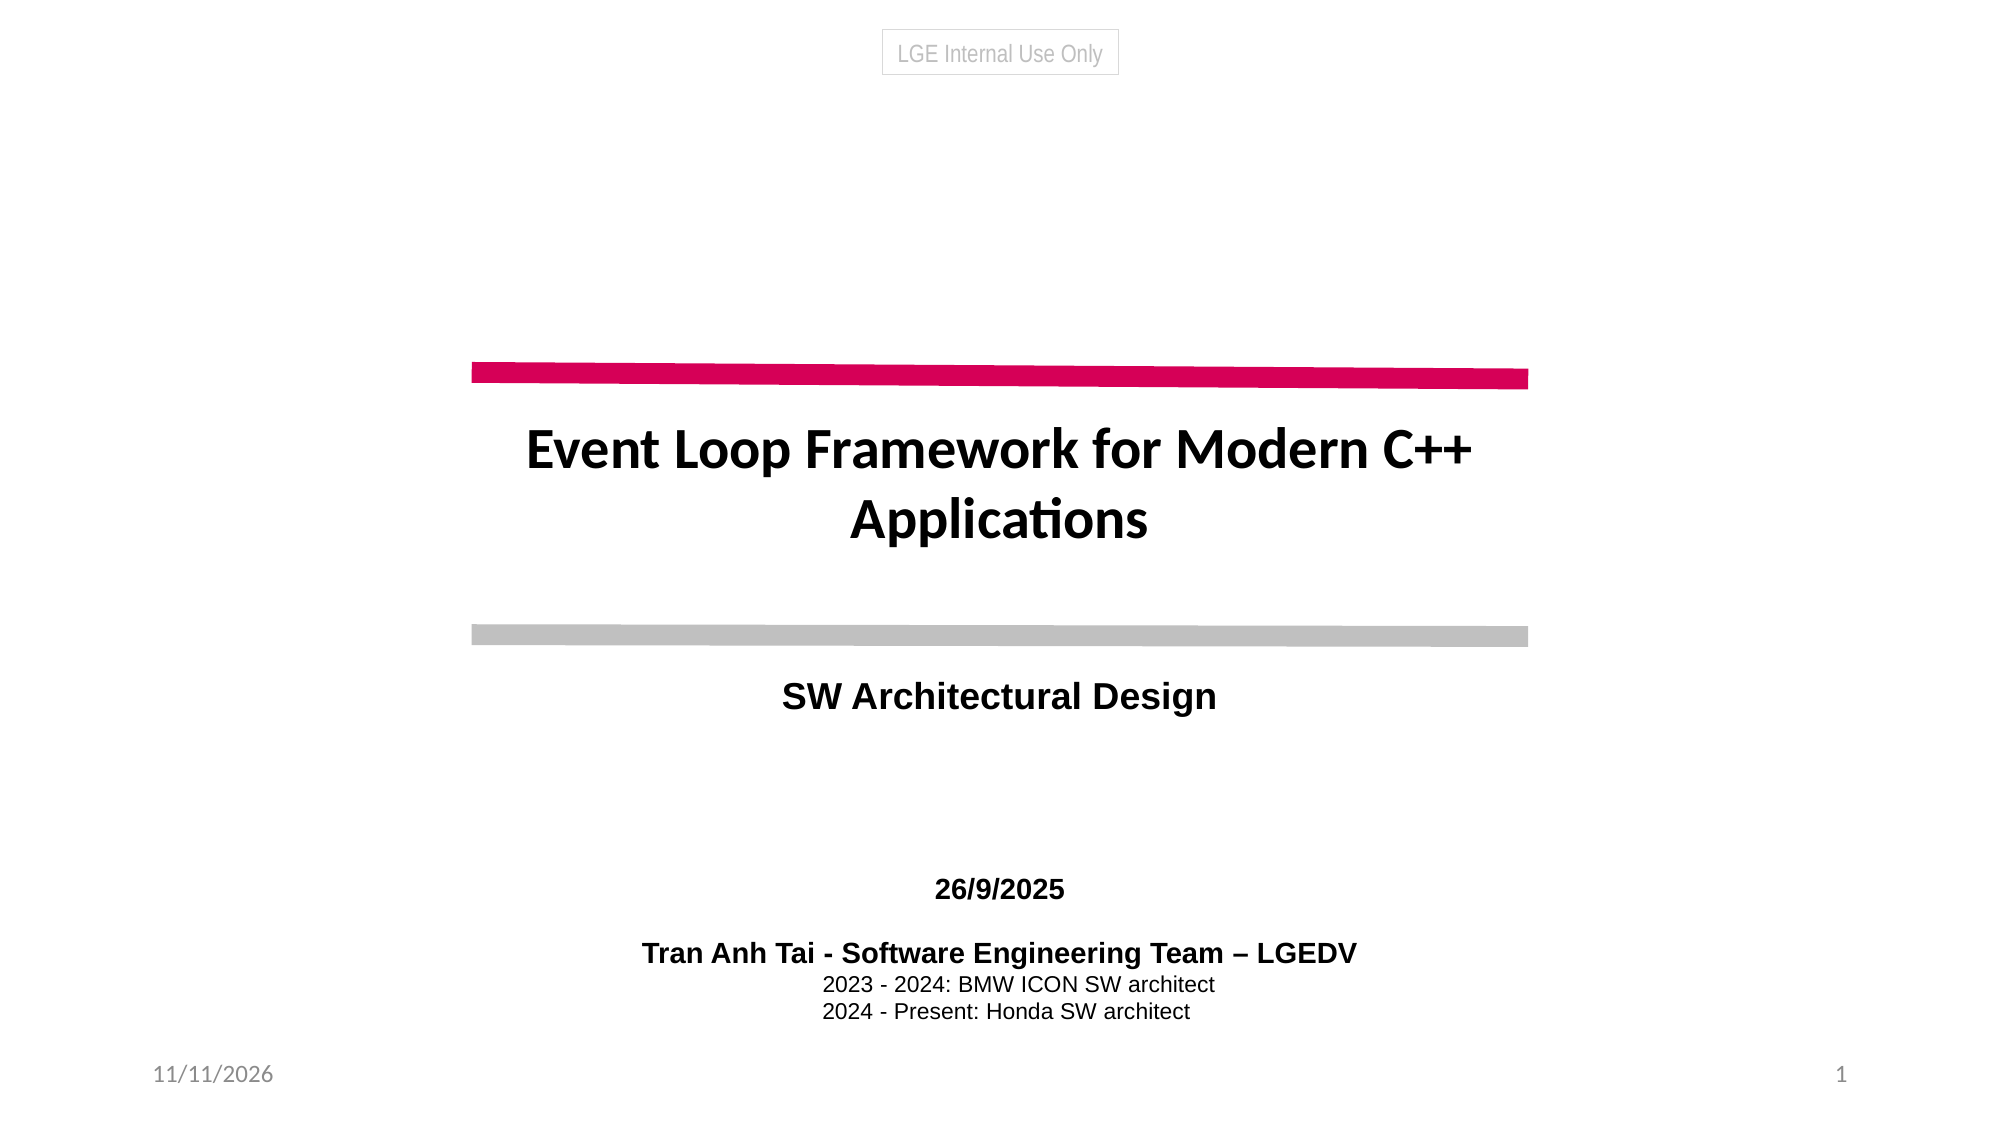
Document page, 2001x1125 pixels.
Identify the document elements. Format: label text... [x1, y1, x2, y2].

text_box Tran Anh Tai - Software Engineering Team – LGEDV 2023 - 2024: BMW ICON SW architect 2024 - Present: Honda SW architect [604, 934, 1396, 1025]
slide_number 1 [1412, 1042, 1863, 1103]
text_box LGE Internal Use Only [882, 29, 1119, 75]
text_box 26/9/2025 [897, 870, 1103, 906]
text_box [471, 372, 1529, 379]
text_box SW Architectural Design [767, 664, 1233, 725]
text_box Event Loop Framework for Modern C++ Applications [462, 402, 1538, 558]
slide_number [137, 1042, 588, 1103]
